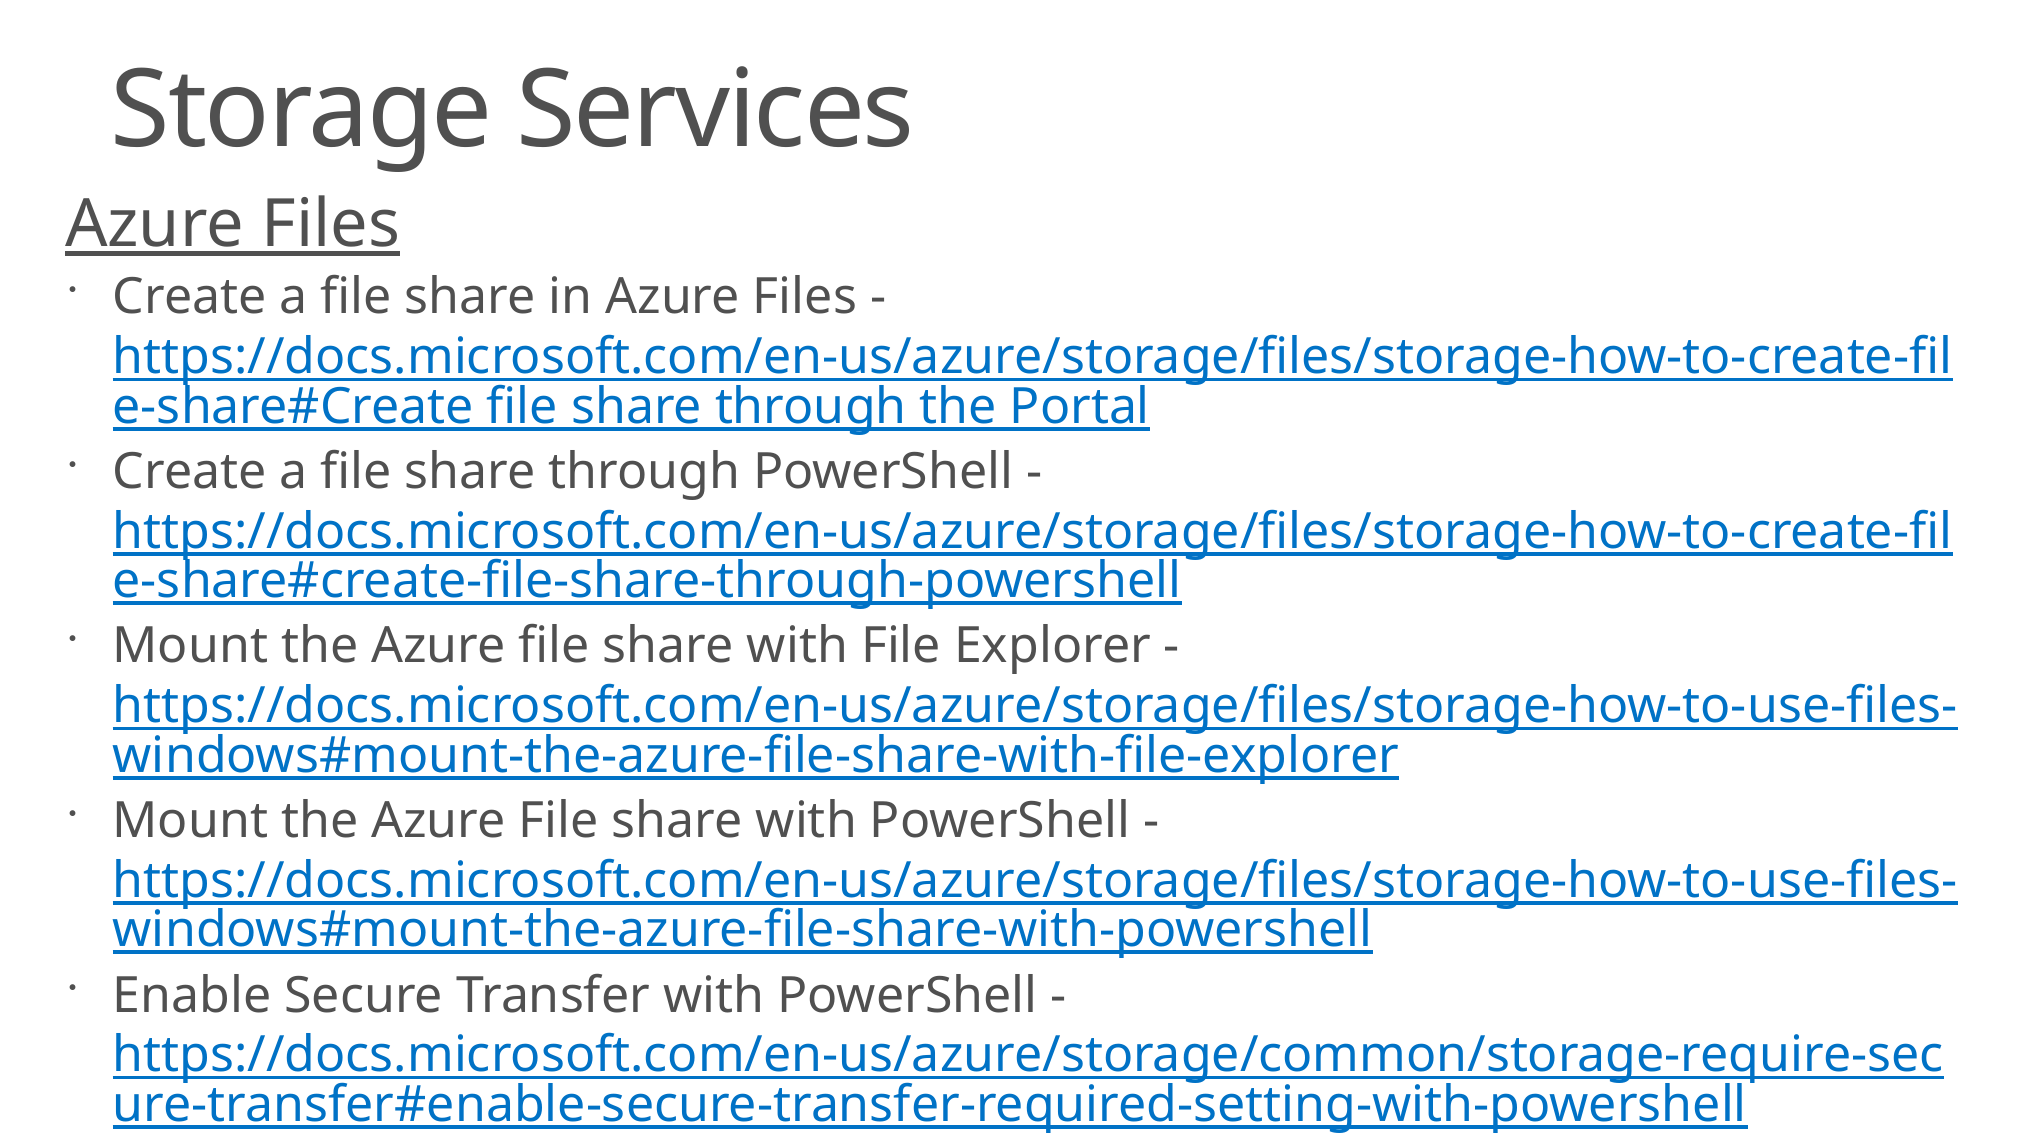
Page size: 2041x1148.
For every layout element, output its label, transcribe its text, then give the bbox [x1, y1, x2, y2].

title Storage Services [86, 38, 1953, 164]
list Azure Files Create a file share in Azure Files - https://docs.microsoft.com/en-us/azure/storage/files/storage-how-to-create-file-share#Create file share through the Portal Create a file share through PowerShell - https://docs.microsoft.com/en-us/azure/storage/files/storage-how-to-create-file-share#create-file-share-through-powershell Mount the Azure file share with File Explorer - https://docs.microsoft.com/en-us/azure/storage/files/storage-how-to-use-files-windows#mount-the-azure-file-share-with-file-explorer Mount the Azure File share with PowerShell - https://docs.microsoft.com/en-us/azure/storage/files/storage-how-to-use-files-windows#mount-the-azure-file-share-with-powershell Enable Secure Transfer with PowerShell - https://docs.microsoft.com/en-us/azure/storage/common/storage-require-secure-transfer#enable-secure-transfer-required-setting-with-powershell [35, 164, 2005, 1131]
